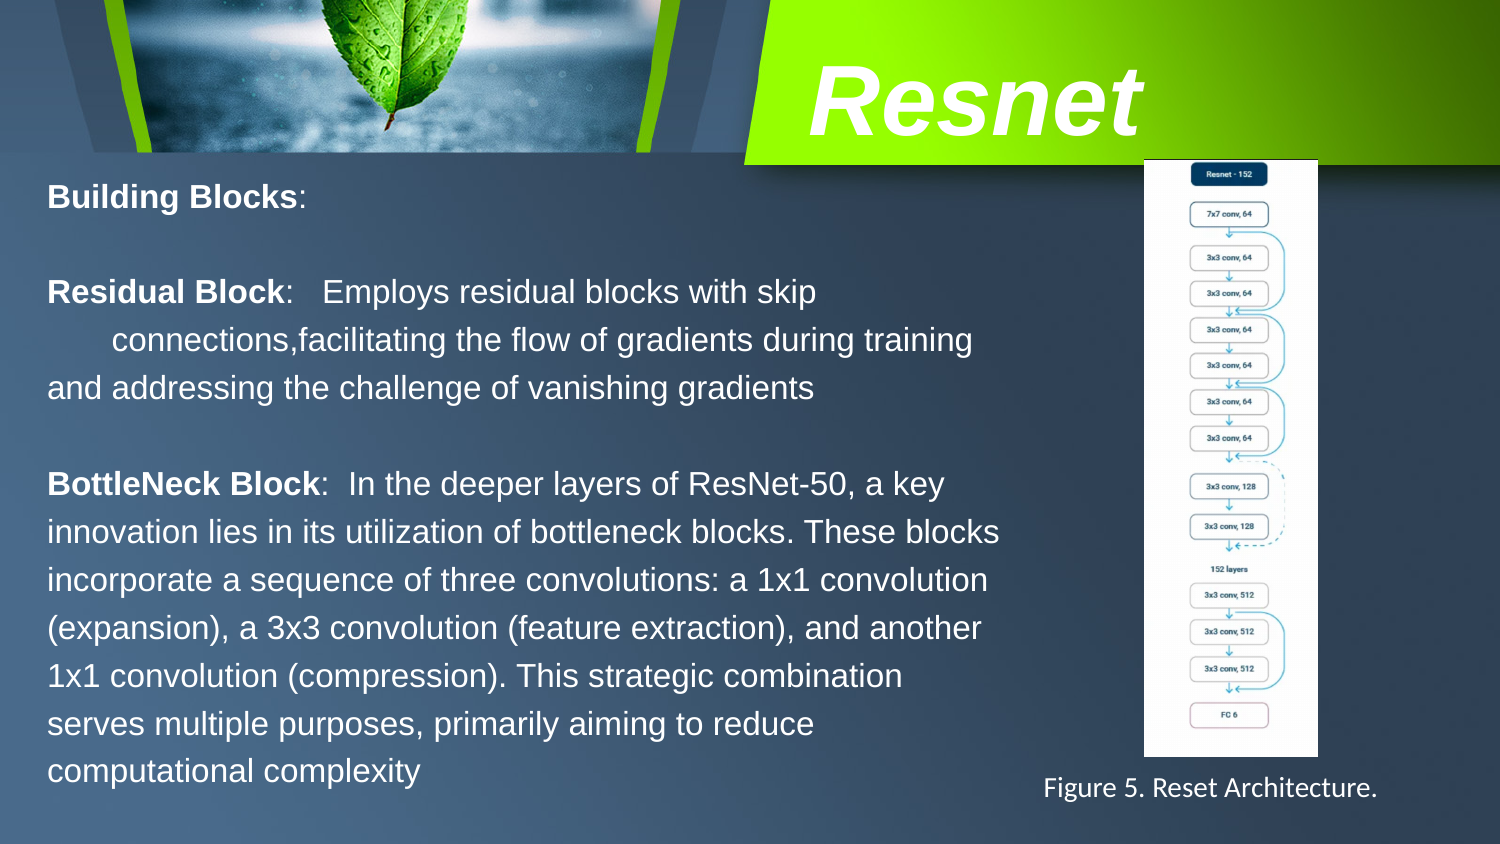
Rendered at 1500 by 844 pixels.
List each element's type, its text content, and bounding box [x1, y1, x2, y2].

text_box Resnet [801, 28, 1448, 163]
text_box Figure 5. Reset Architecture. [1029, 761, 1412, 811]
picture [0, 0, 1500, 844]
text_box Building Blocks: Residual Block: Employs residual blocks with skip connections,facilitating the flow of gradients during training and addressing the challenge of vanishing gradients BottleNeck Block: In the deeper layers of ResNet-50, a key innovation lies in its utilization of bottleneck blocks. These blocks incorporate a sequence of three convolutions: a 1x1 convolution (expansion), a 3x3 convolution (feature extraction), and another 1x1 convolution (compression). This strategic combination serves multiple purposes, primarily aiming to reduce computational complexity [39, 159, 1019, 797]
